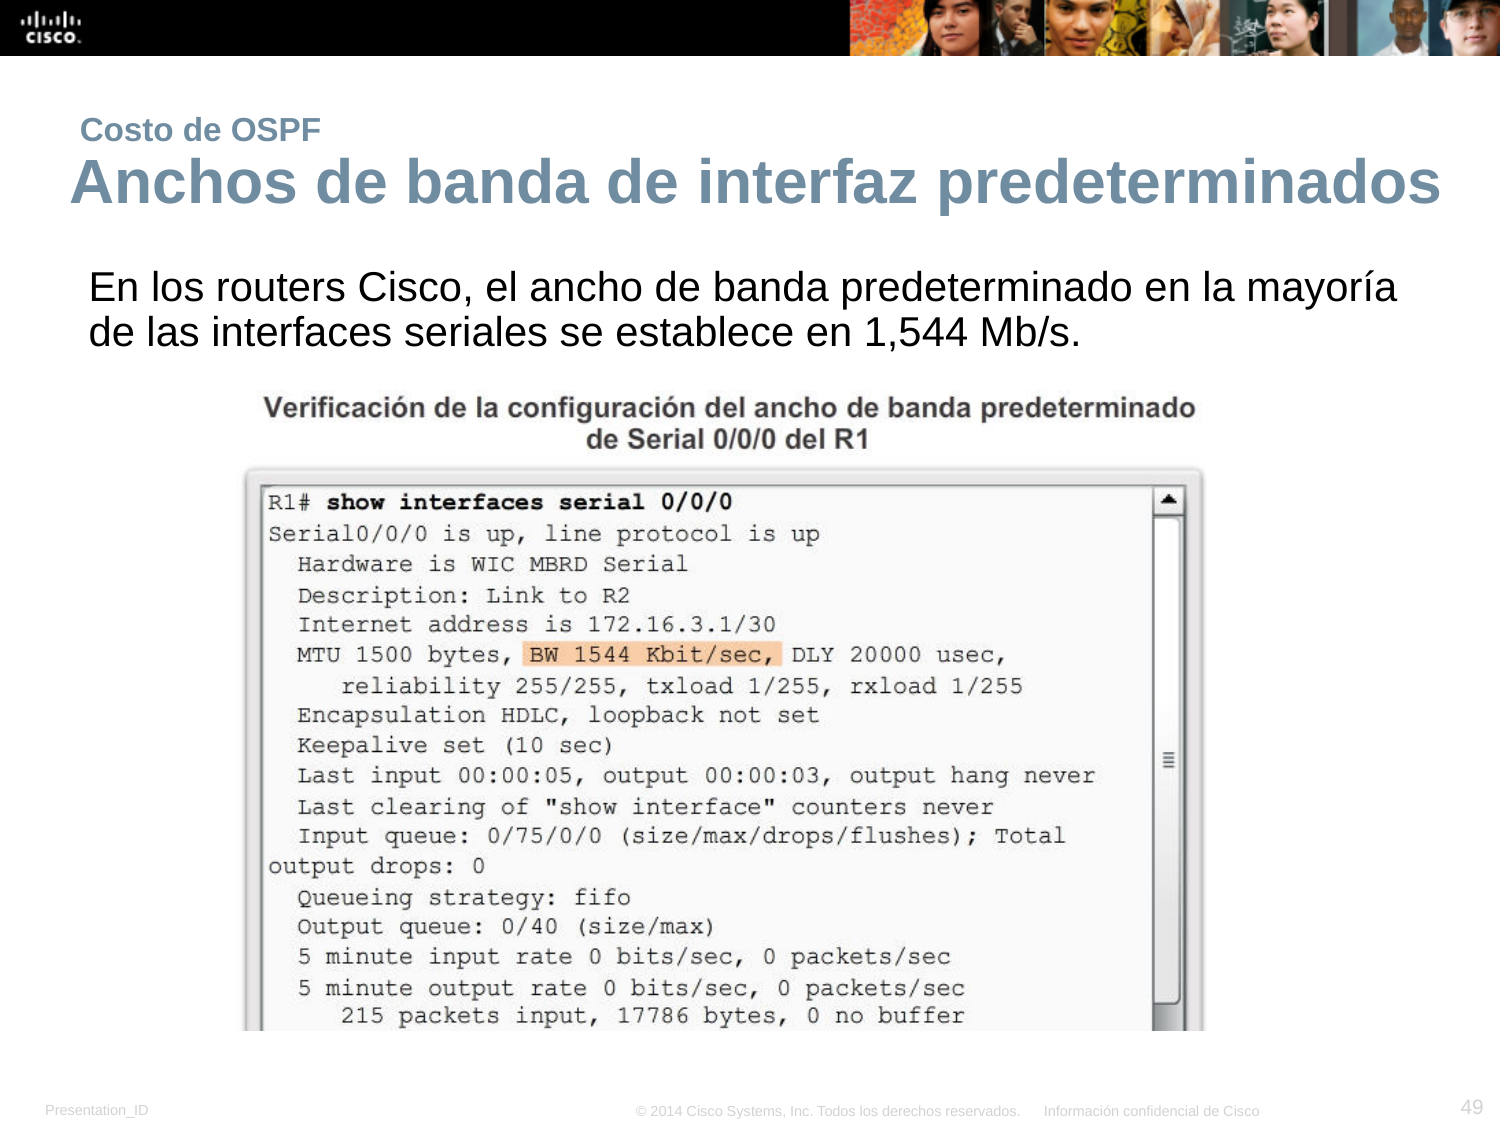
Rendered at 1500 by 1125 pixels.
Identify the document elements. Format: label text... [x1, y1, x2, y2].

picture [0, 0, 1500, 56]
text_box En los routers Cisco, el ancho de banda predeterminado en la mayoría de las interfaces seriales se establece en 1,544 Mb/s. [73, 258, 1462, 363]
title Costo de OSPF Anchos de banda de interfaz predeterminados [55, 80, 1463, 224]
picture [224, 390, 1207, 1031]
